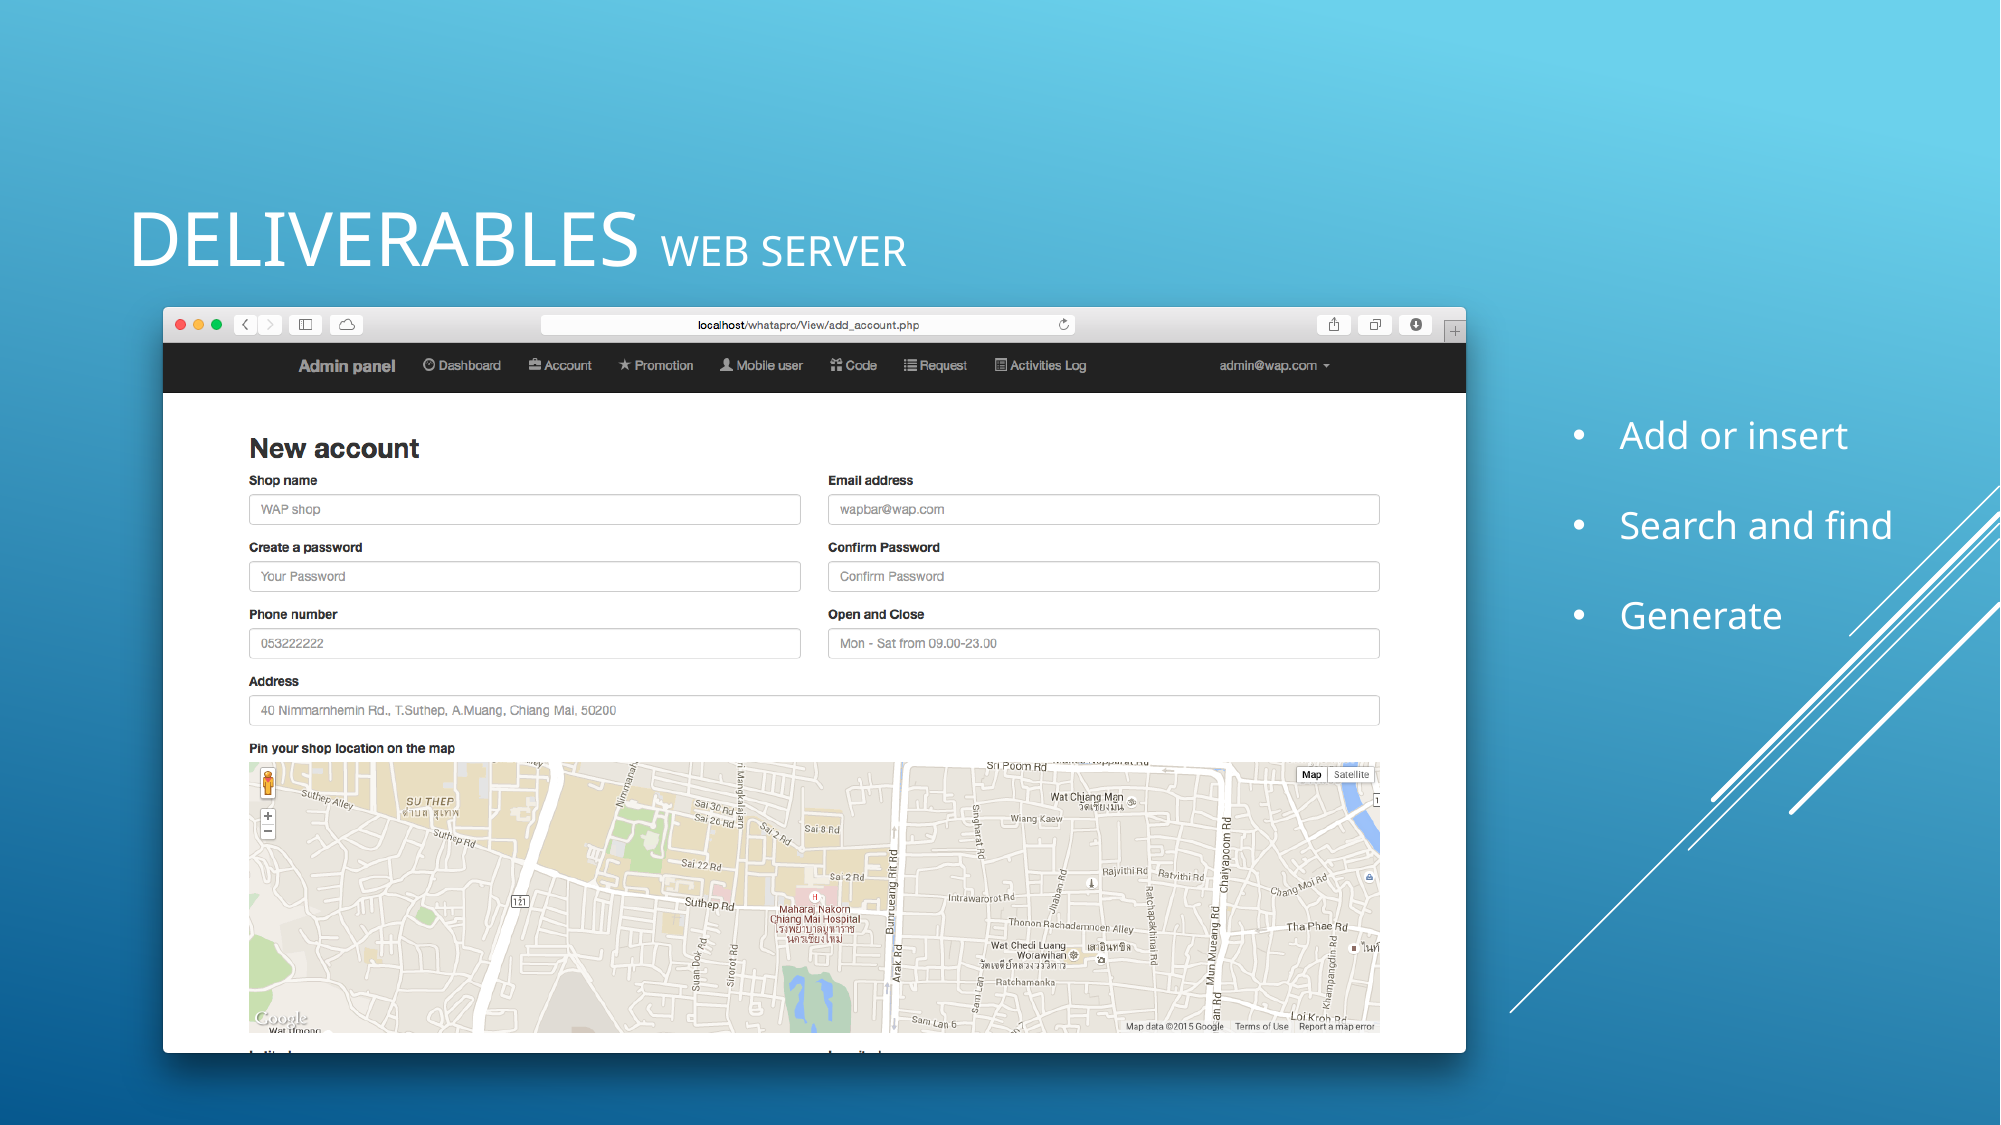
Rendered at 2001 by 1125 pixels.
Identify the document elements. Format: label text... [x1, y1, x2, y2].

picture [111, 278, 1516, 1125]
text_box Add or insert Search and find Generate [1557, 359, 1957, 645]
title Deliverables web server [112, 112, 1513, 278]
